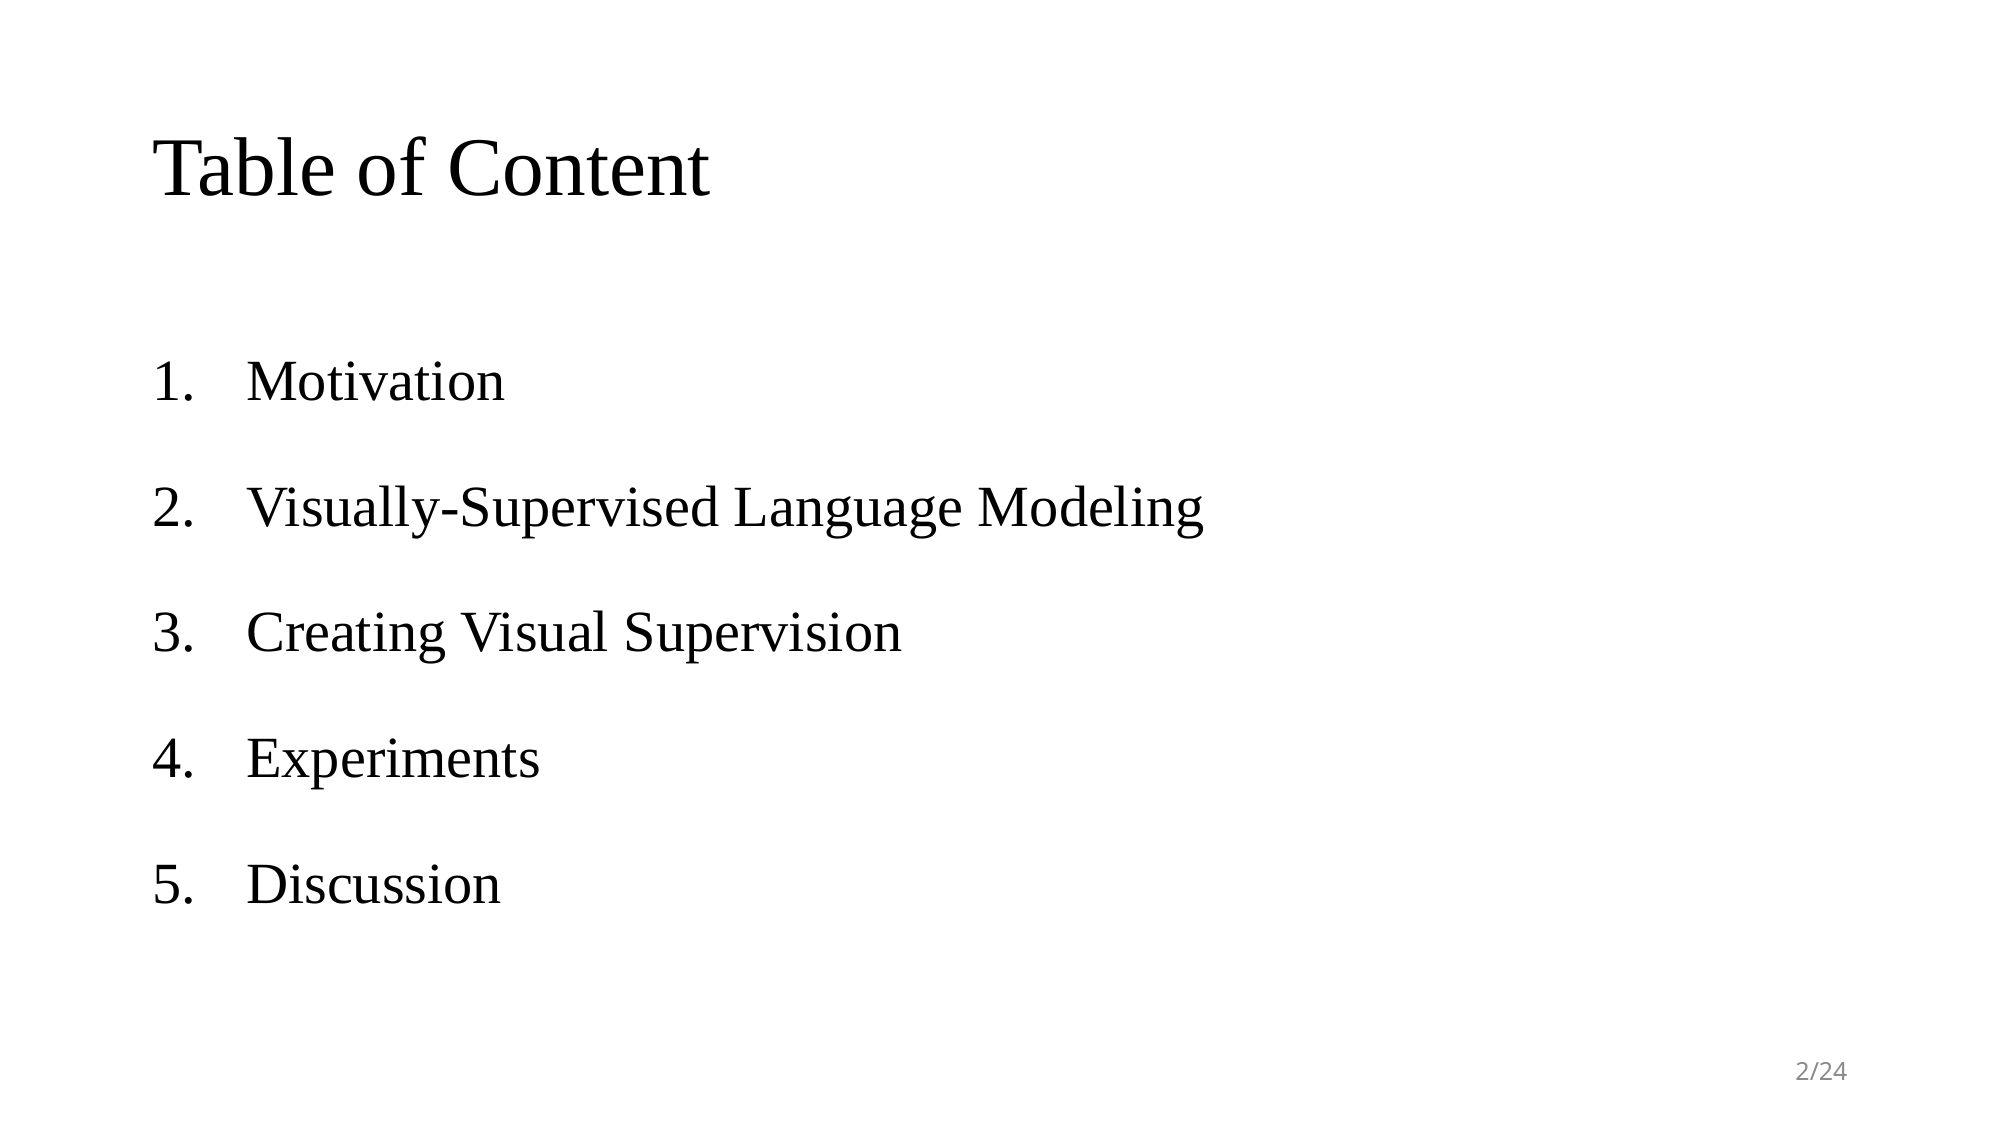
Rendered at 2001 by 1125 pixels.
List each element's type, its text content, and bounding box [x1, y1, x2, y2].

title Table of Content [137, 59, 1863, 278]
slide_number 2/24 [1412, 1042, 1863, 1103]
list Motivation Visually-Supervised Language Modeling Creating Visual Supervision Experiments Discussion [137, 299, 1863, 1014]
